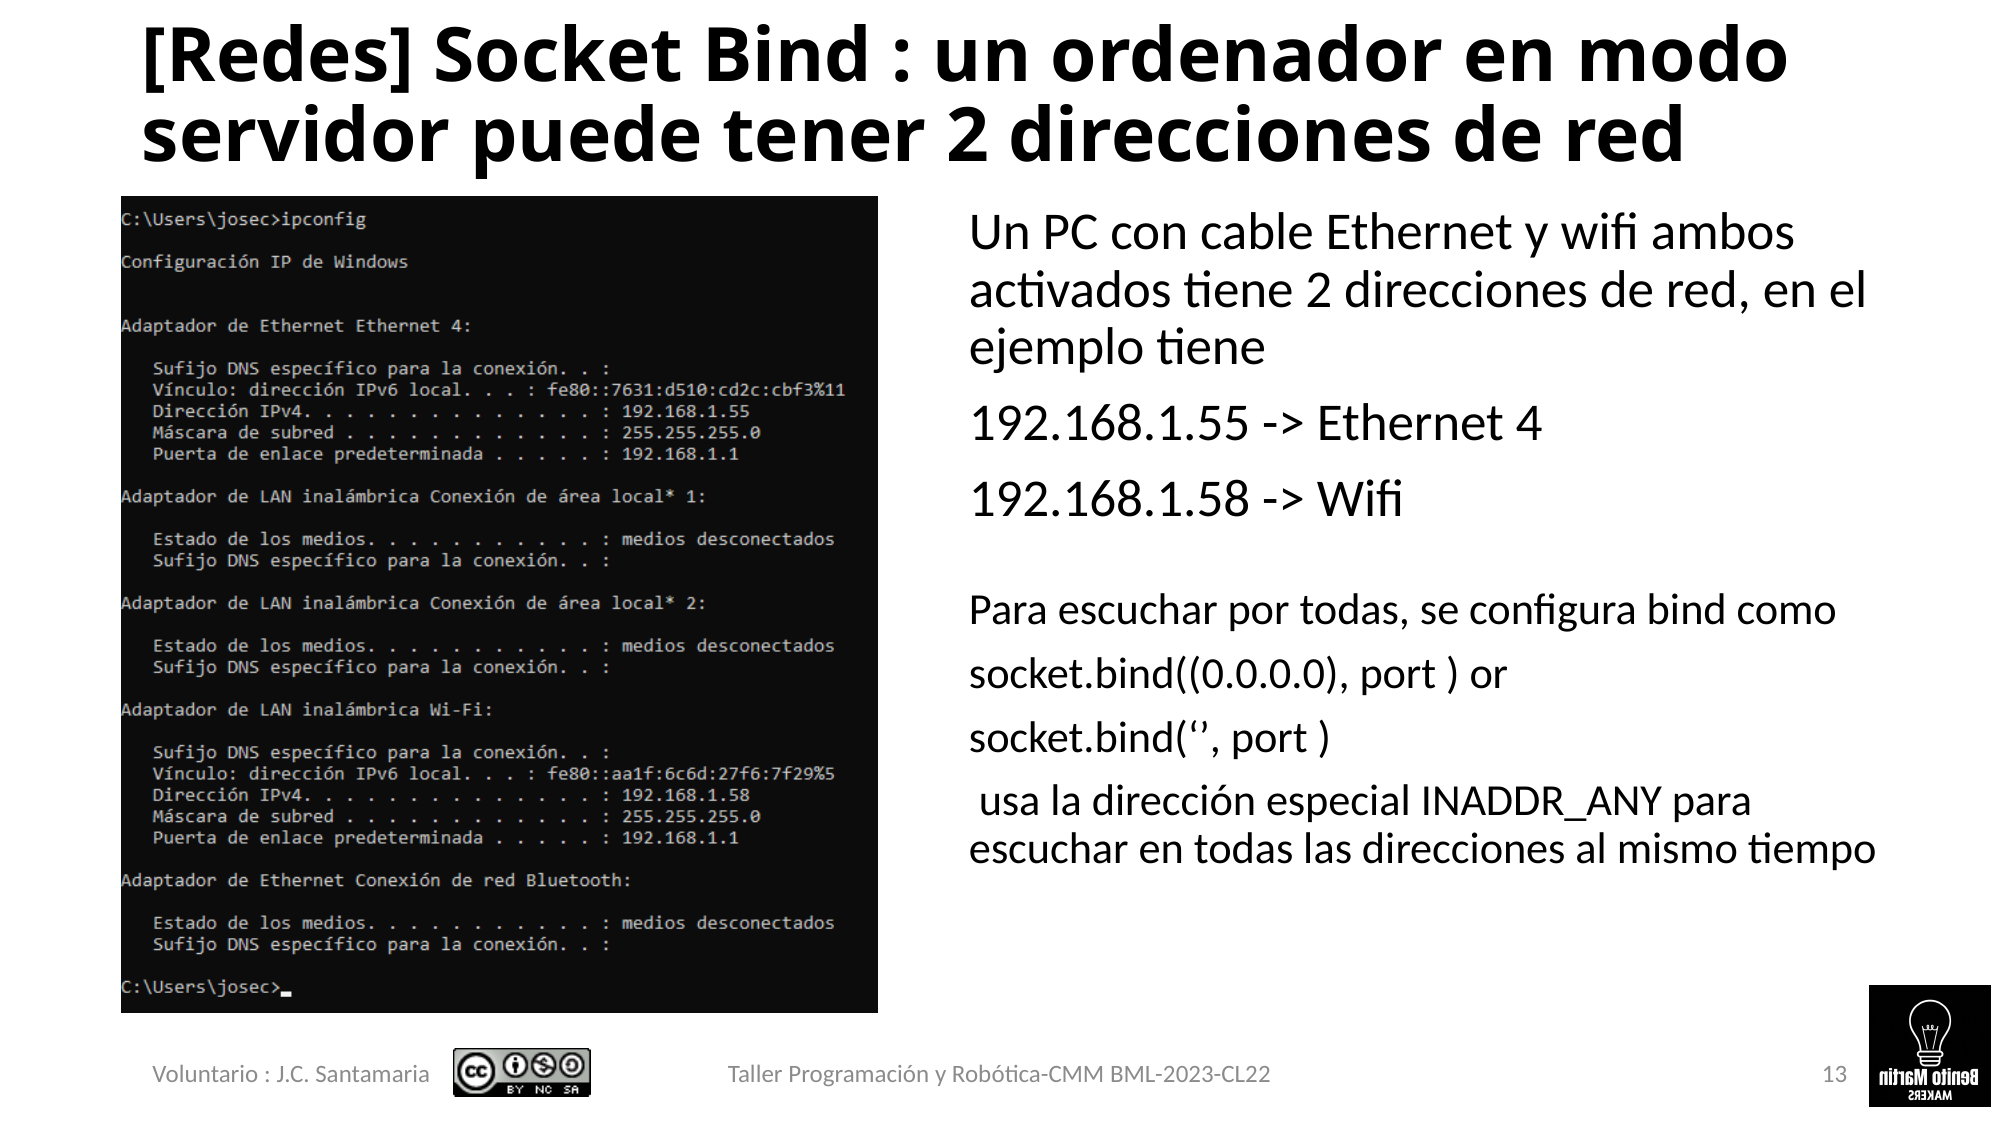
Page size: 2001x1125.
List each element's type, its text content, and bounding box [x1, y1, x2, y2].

picture [121, 196, 878, 1014]
footer Taller Programación y Robótica-CMM BML-2023-CL22 [662, 1042, 1338, 1103]
list Un PC con cable Ethernet y wifi ambos activados tiene 2 direcciones de red, en el ejemplo tiene 192.168.1.55 -> Ethernet 4 192.168.1.58 -> Wifi [953, 196, 1906, 536]
text_box Para escuchar por todas, se configura bind como socket.bind((0.0.0.0), port ) or socket.bind(‘’, port ) usa la dirección especial INADDR_ANY para escuchar en todas las direcciones al mismo tiempo [953, 579, 1906, 919]
slide_number 13 [1412, 1042, 1863, 1103]
picture [1869, 985, 1991, 1107]
title [Redes] Socket Bind : un ordenador en modo servidor puede tener 2 direcciones de red [126, 42, 1944, 243]
slide_number Voluntario : J.C. Santamaria [137, 1042, 588, 1103]
